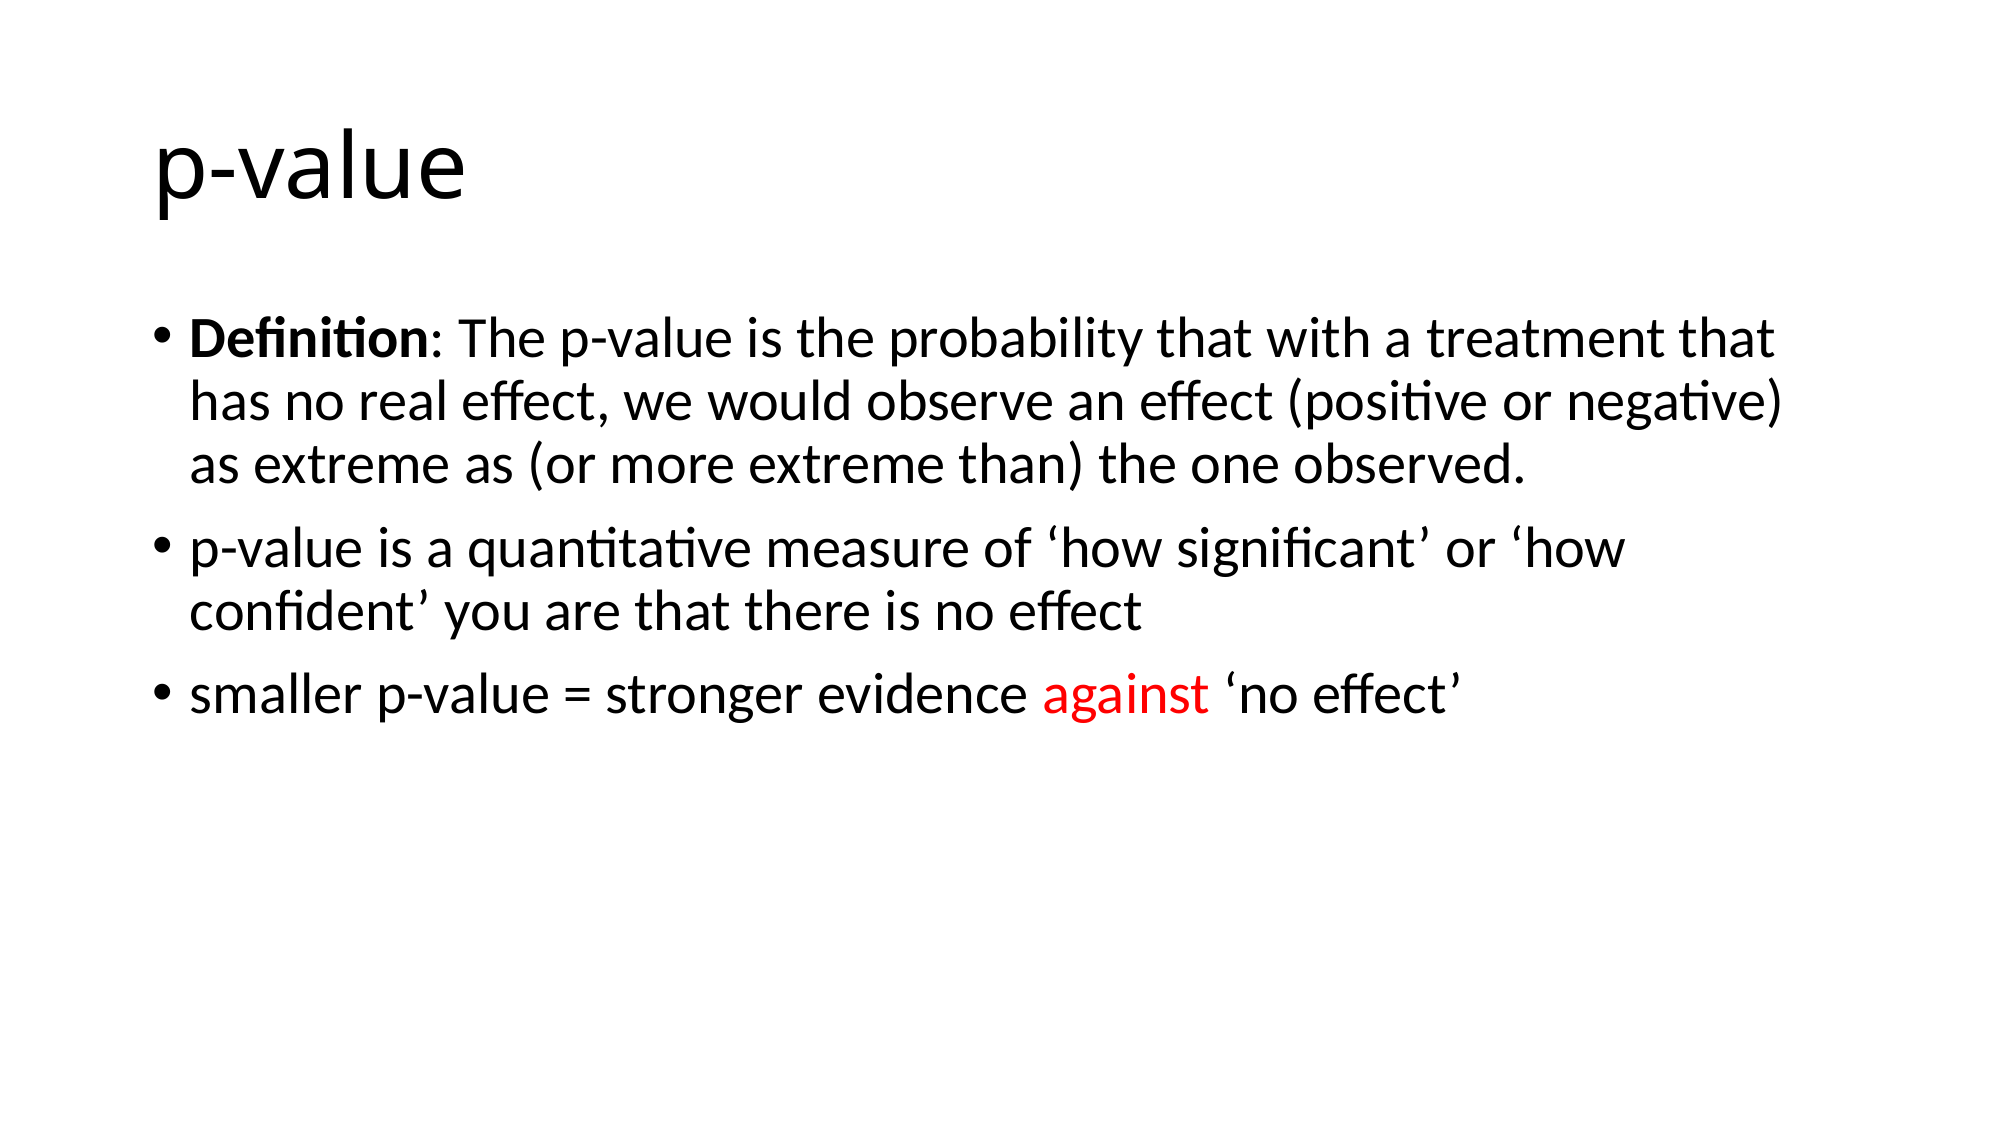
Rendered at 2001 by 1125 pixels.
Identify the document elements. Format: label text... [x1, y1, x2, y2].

list Definition: The p-value is the probability that with a treatment that has no real effect, we would observe an effect (positive or negative) as extreme as (or more extreme than) the one observed. p-value is a quantitative measure of ‘how significant’ or ‘how confident’ you are that there is no effect smaller p-value = stronger evidence against ‘no effect’ [137, 299, 1863, 1014]
title p-value [137, 59, 1863, 278]
